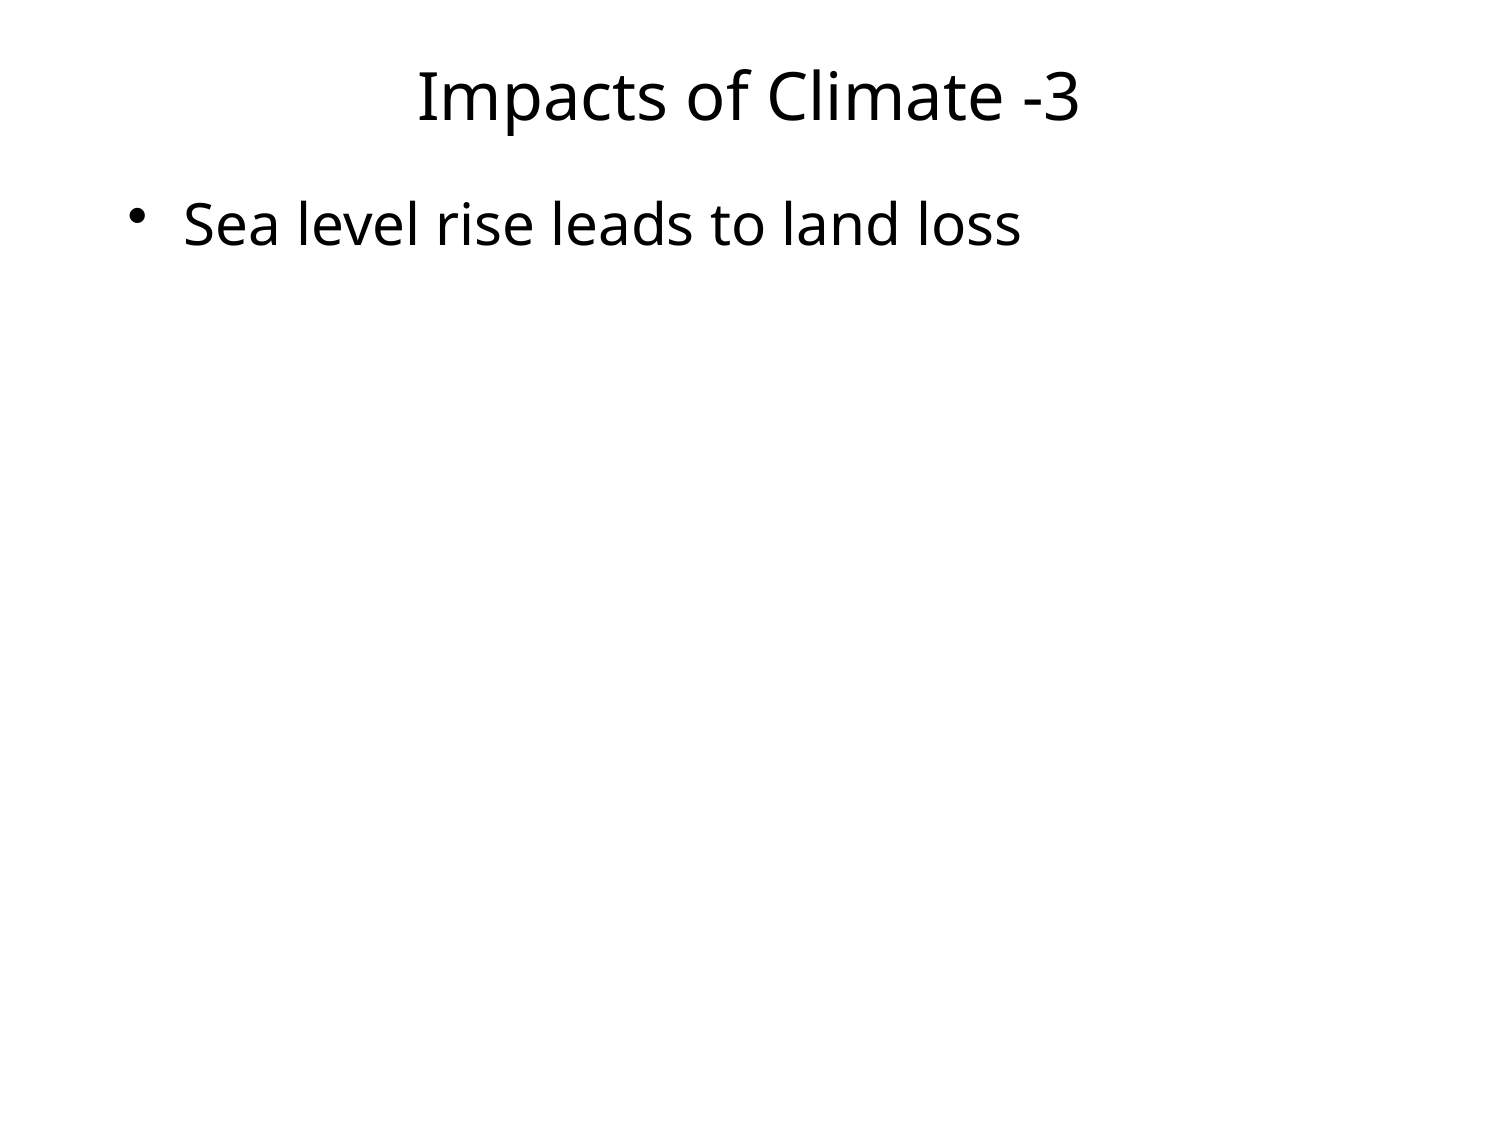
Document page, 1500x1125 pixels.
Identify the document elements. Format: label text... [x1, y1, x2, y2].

title Impacts of Climate -3 [112, 0, 1388, 187]
list Sea level rise leads to land loss [112, 187, 1388, 1051]
